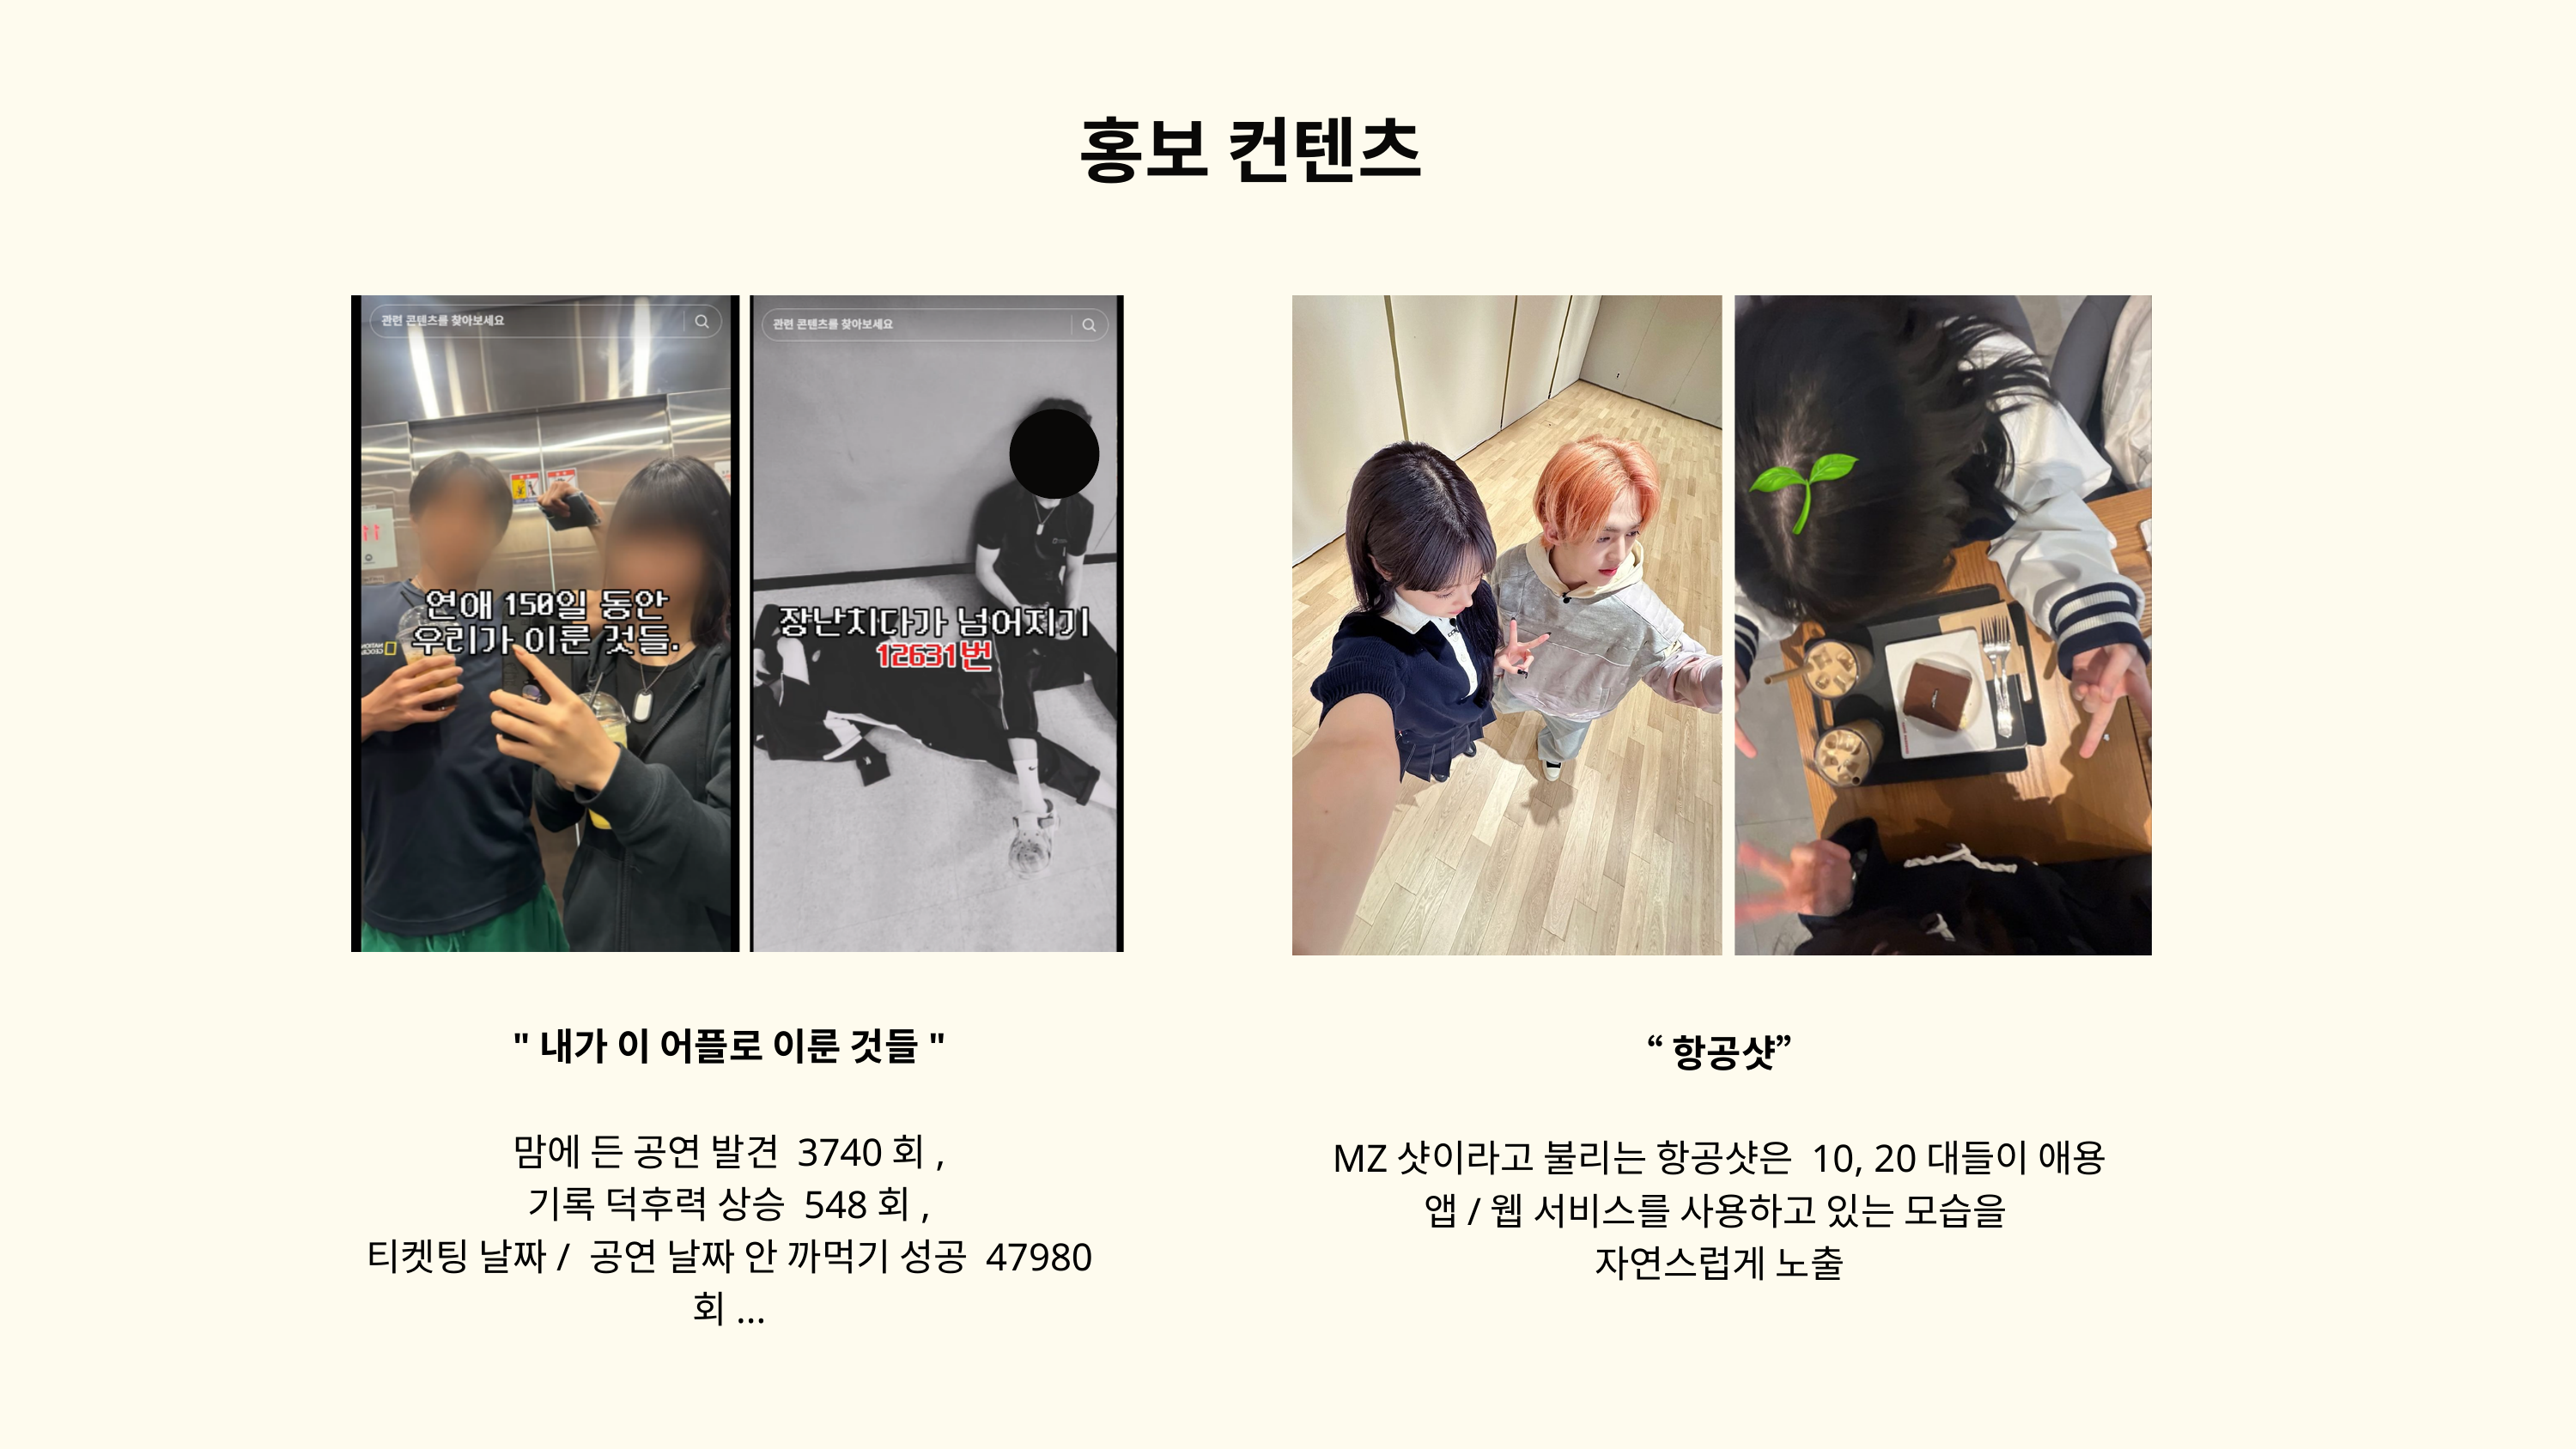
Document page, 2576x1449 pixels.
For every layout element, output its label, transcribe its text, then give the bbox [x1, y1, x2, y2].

text_box [1292, 295, 1722, 955]
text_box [1009, 409, 1100, 500]
text_box [1735, 295, 2152, 955]
text_box [351, 295, 740, 952]
text_box [750, 295, 1124, 952]
text_box 홍보 컨텐츠 [1078, 91, 1449, 192]
text_box “항공샷” MZ샷이라고 불리는 항공샷은 10, 20대들이 애용 앱/웹 서비스를 사용하고 있는 모습을 자연스럽게 노출 [1263, 1022, 2176, 1285]
text_box "내가 이 어플로 이룬 것들" 맘에 든 공연 발견 3740회, 기록 덕후력 상승 548회, 티켓팅 날짜/ 공연 날짜 안 까먹기 성공 47980회... [344, 1016, 1124, 1331]
